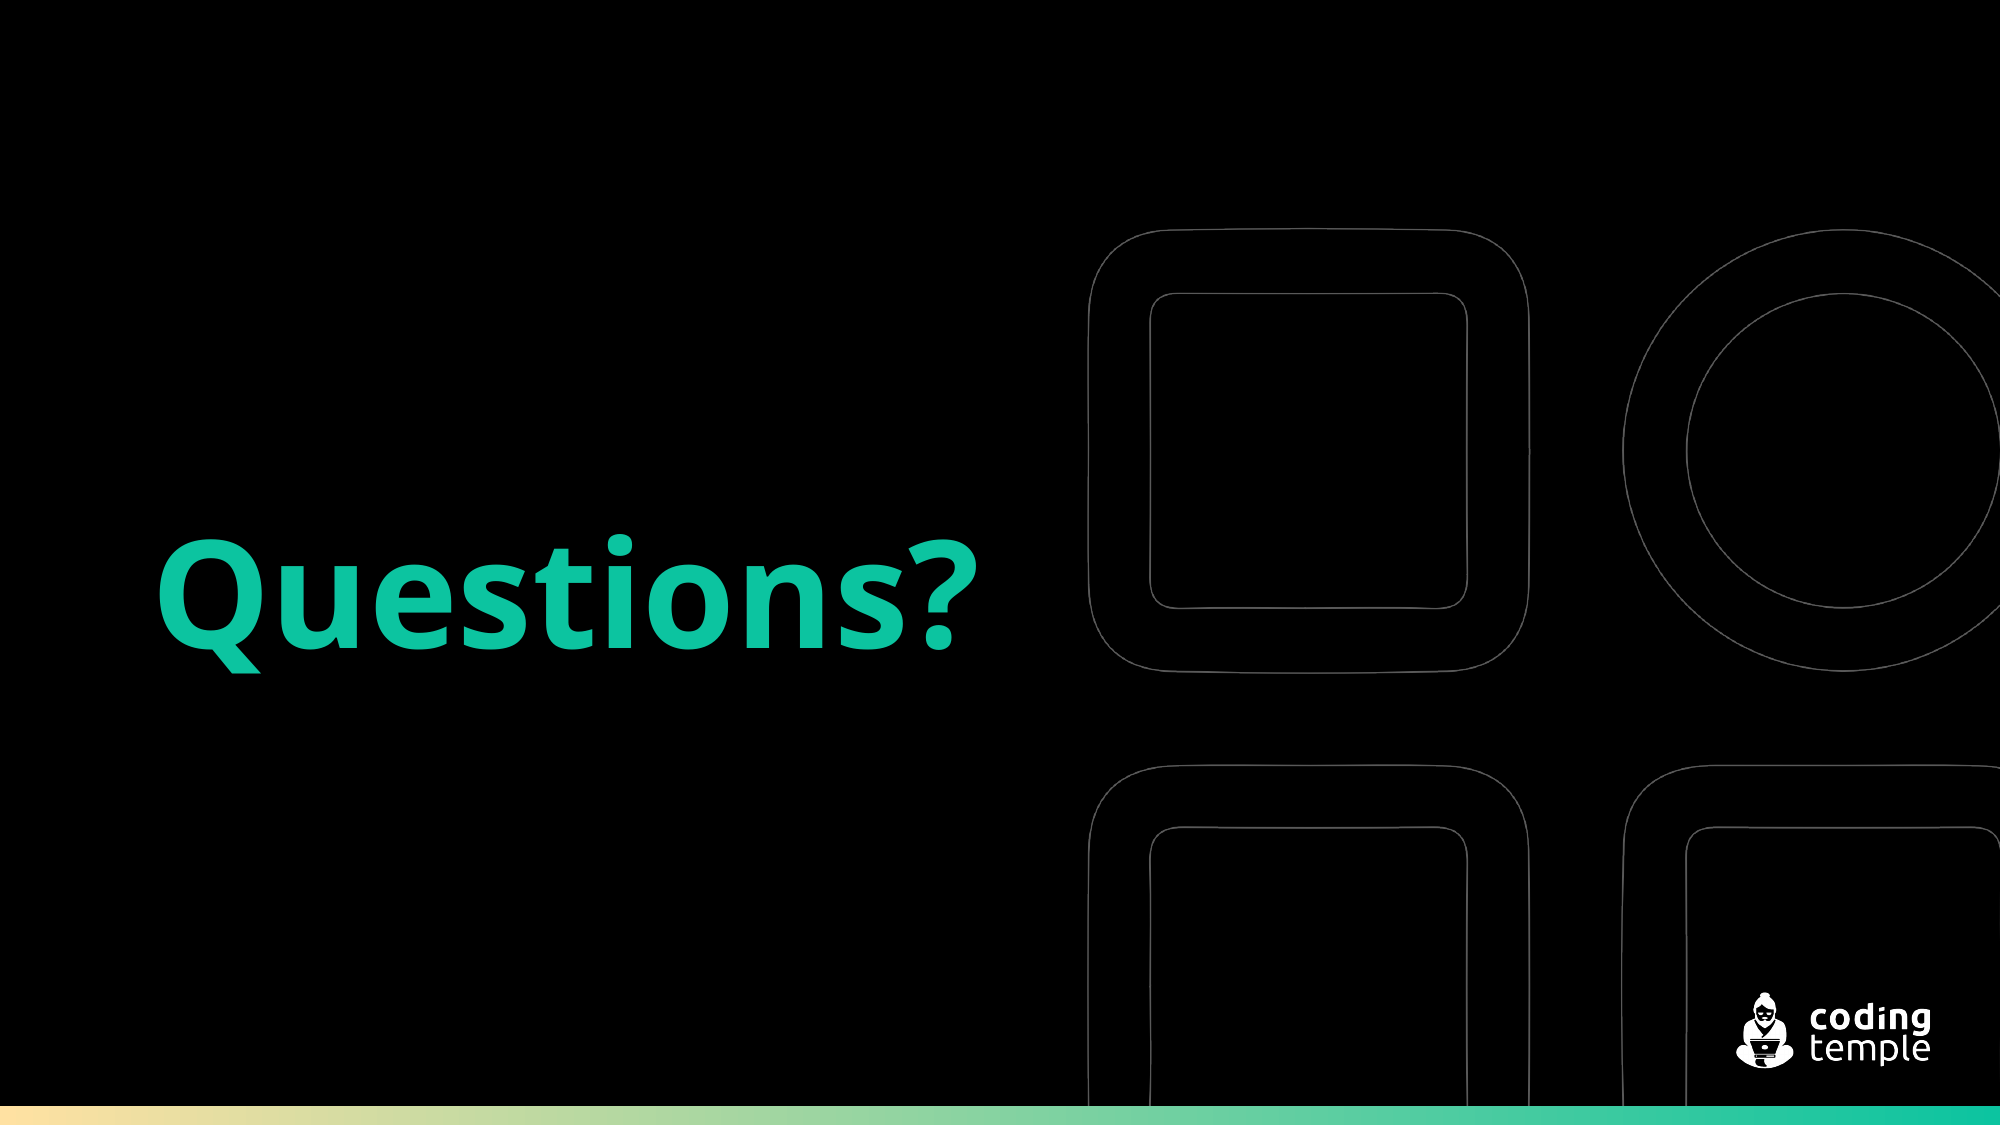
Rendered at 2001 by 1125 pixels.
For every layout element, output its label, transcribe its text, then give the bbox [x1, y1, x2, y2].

text_box [1735, 991, 1932, 1069]
text_box Questions? [151, 513, 1061, 683]
text_box [1073, 211, 2000, 1105]
text_box [0, 1105, 2000, 1125]
